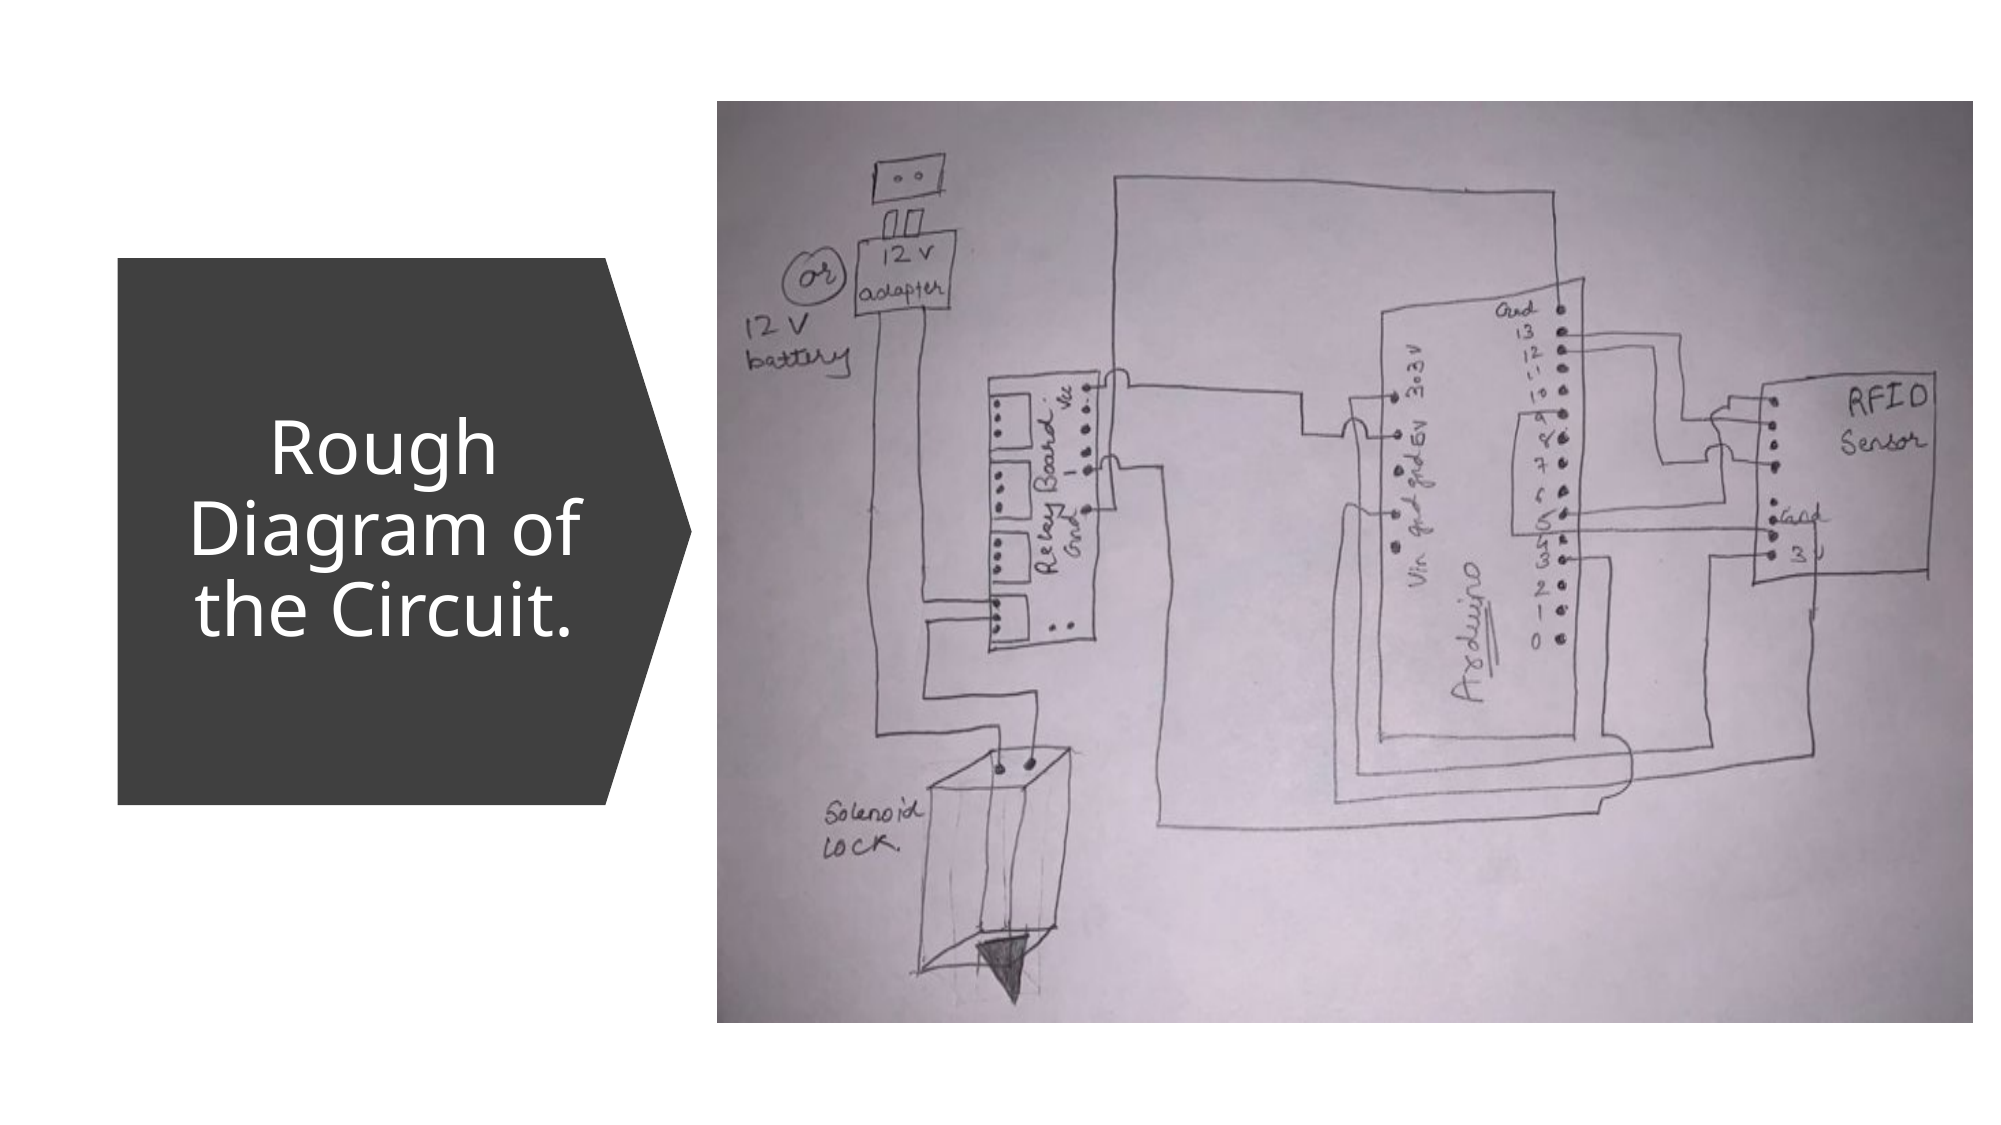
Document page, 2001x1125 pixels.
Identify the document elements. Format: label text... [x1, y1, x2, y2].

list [717, 101, 1973, 1023]
text_box [116, 257, 693, 807]
title Rough Diagram of the Circuit. [168, 322, 601, 741]
